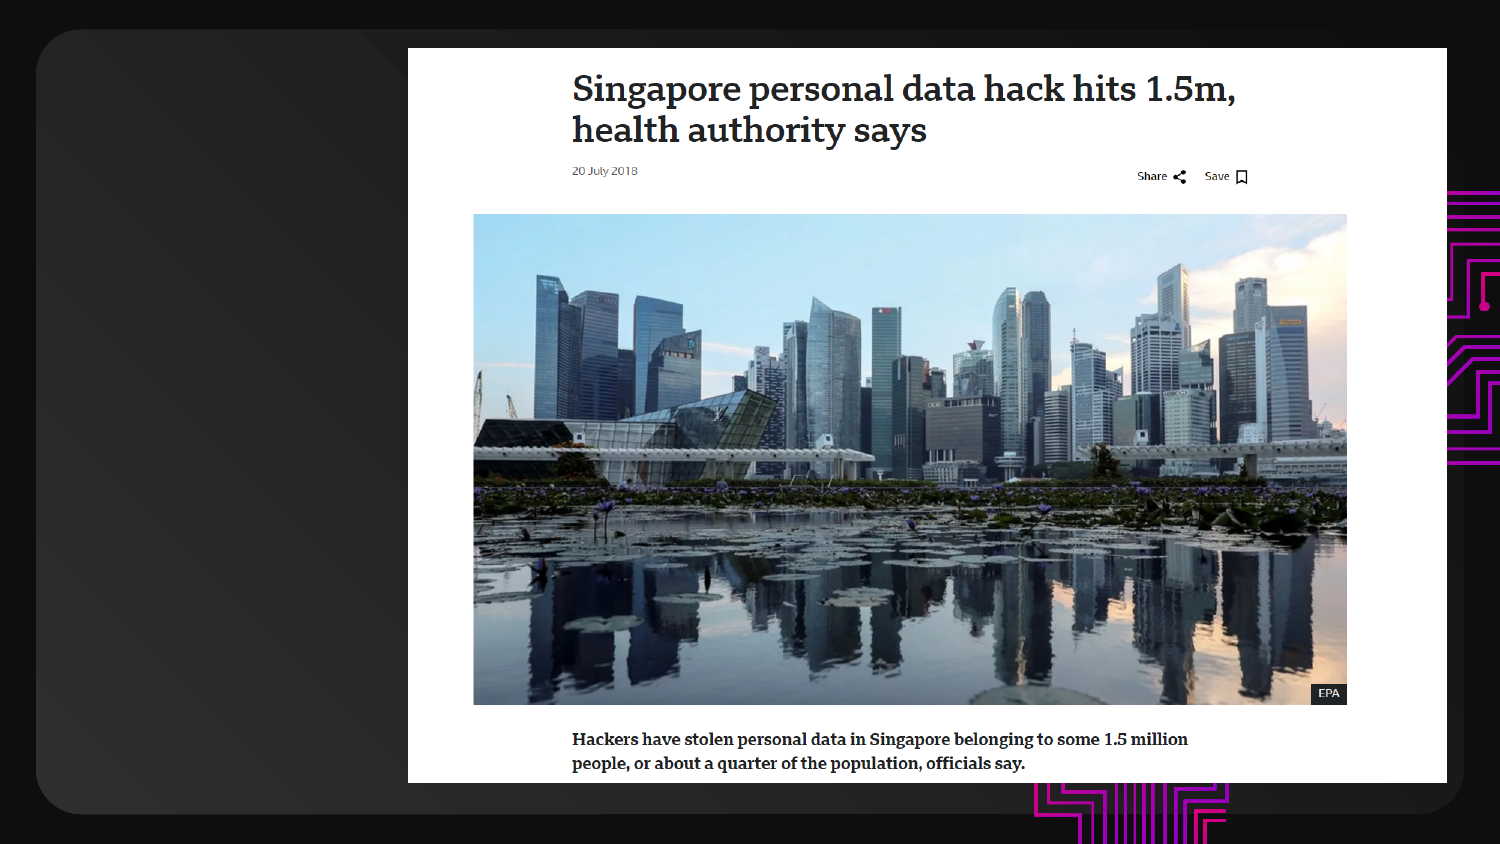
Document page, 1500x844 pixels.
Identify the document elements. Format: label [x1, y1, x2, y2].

picture [408, 47, 1447, 783]
